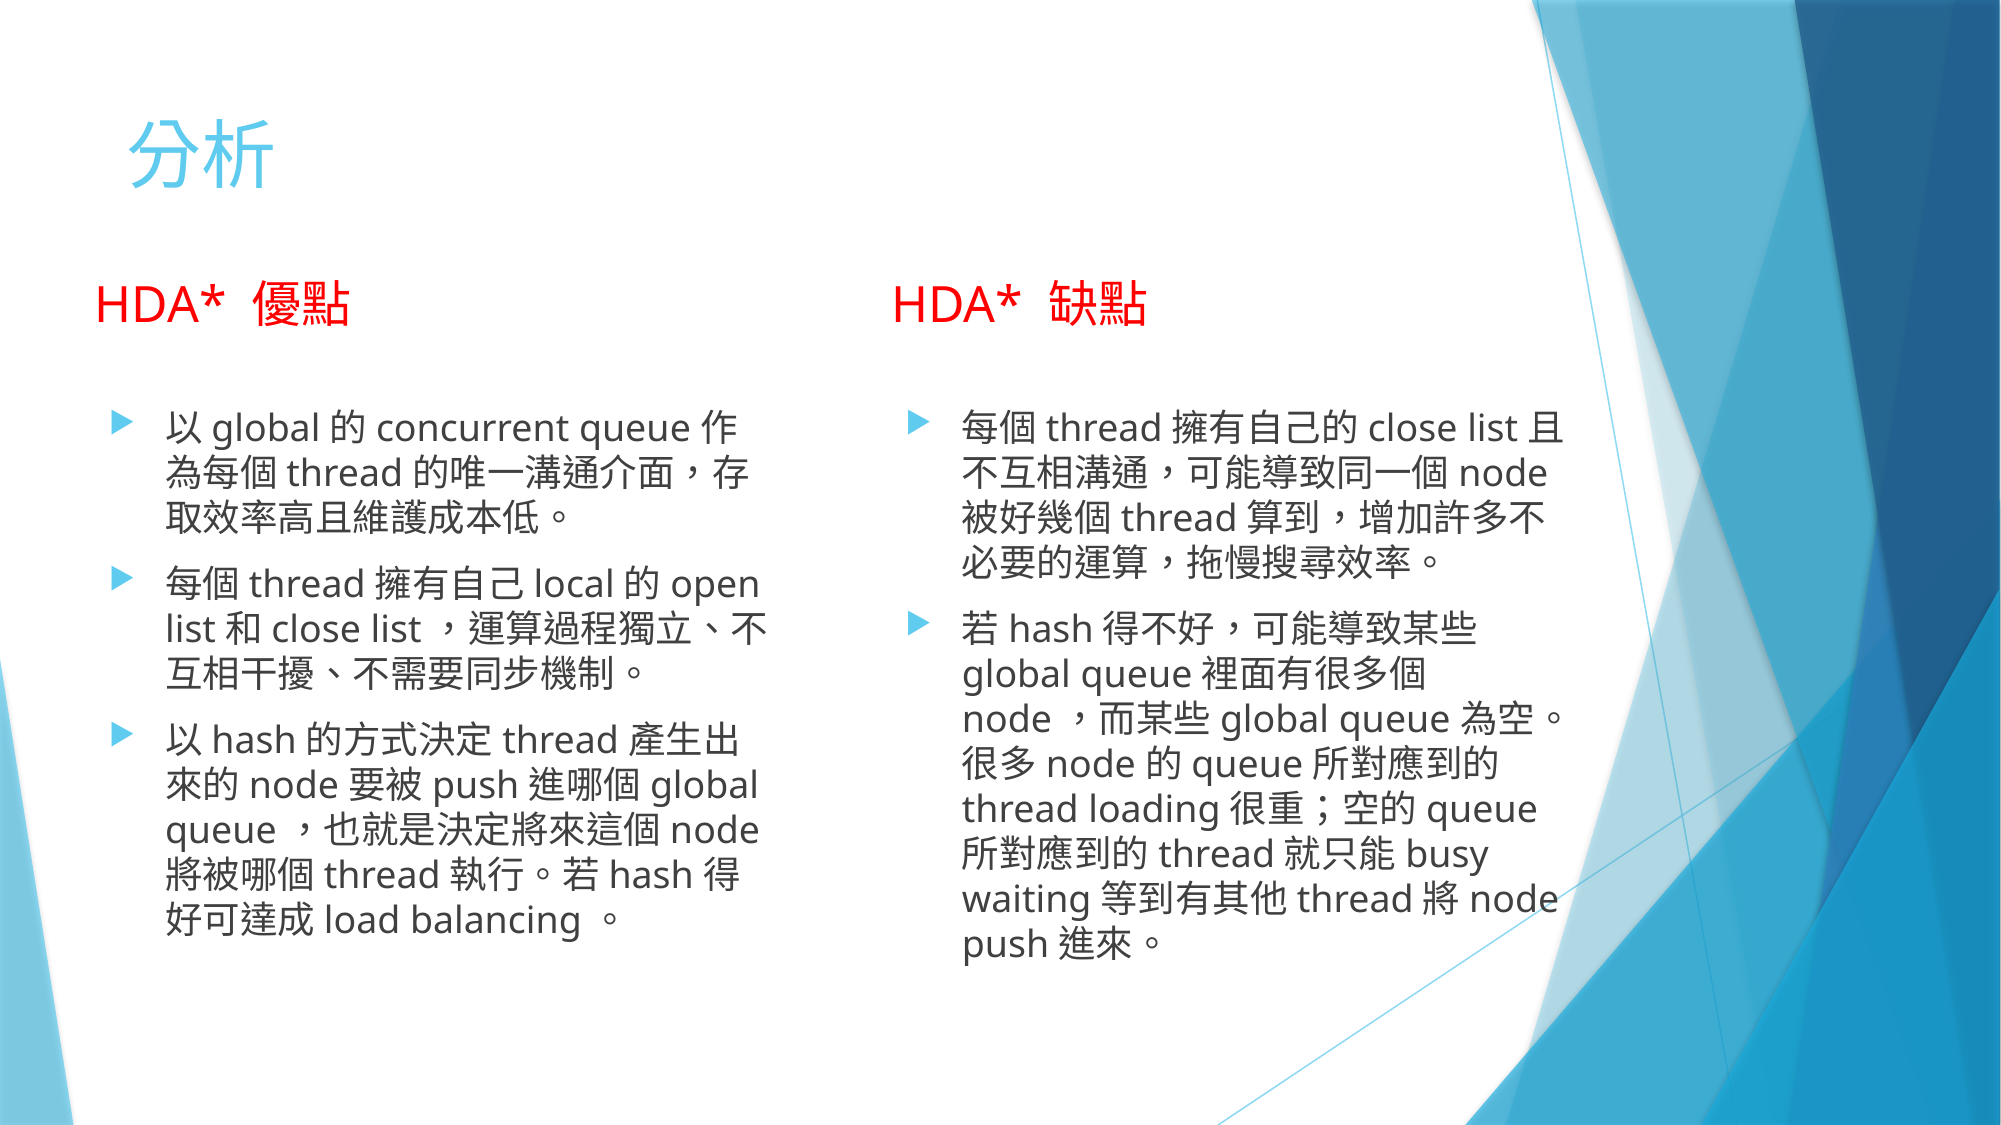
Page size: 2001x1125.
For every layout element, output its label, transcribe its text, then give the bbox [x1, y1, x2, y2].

text_box HDA* 優點 [79, 264, 367, 340]
list 以global的concurrent queue作為每個thread的唯一溝通介面，存取效率高且維護成本低。 每個thread擁有自己local的open list和close list，運算過程獨立、不互相干擾、不需要同步機制。 以hash的方式決定thread產生出來的node要被push進哪個global queue，也就是決定將來這個node將被哪個thread執行。若hash得好可達成load balancing。 [93, 396, 787, 1034]
title 分析 [111, 99, 1522, 317]
text_box 每個thread擁有自己的close list且不互相溝通，可能導致同一個node被好幾個thread算到，增加許多不必要的運算，拖慢搜尋效率。 若hash得不好，可能導致某些global queue裡面有很多個node，而某些global queue為空。很多node的queue所對應到的thread loading很重；空的queue所對應到的thread就只能busy waiting等到有其他thread將node push進來。 [890, 396, 1584, 1034]
text_box HDA* 缺點 [876, 264, 1164, 340]
